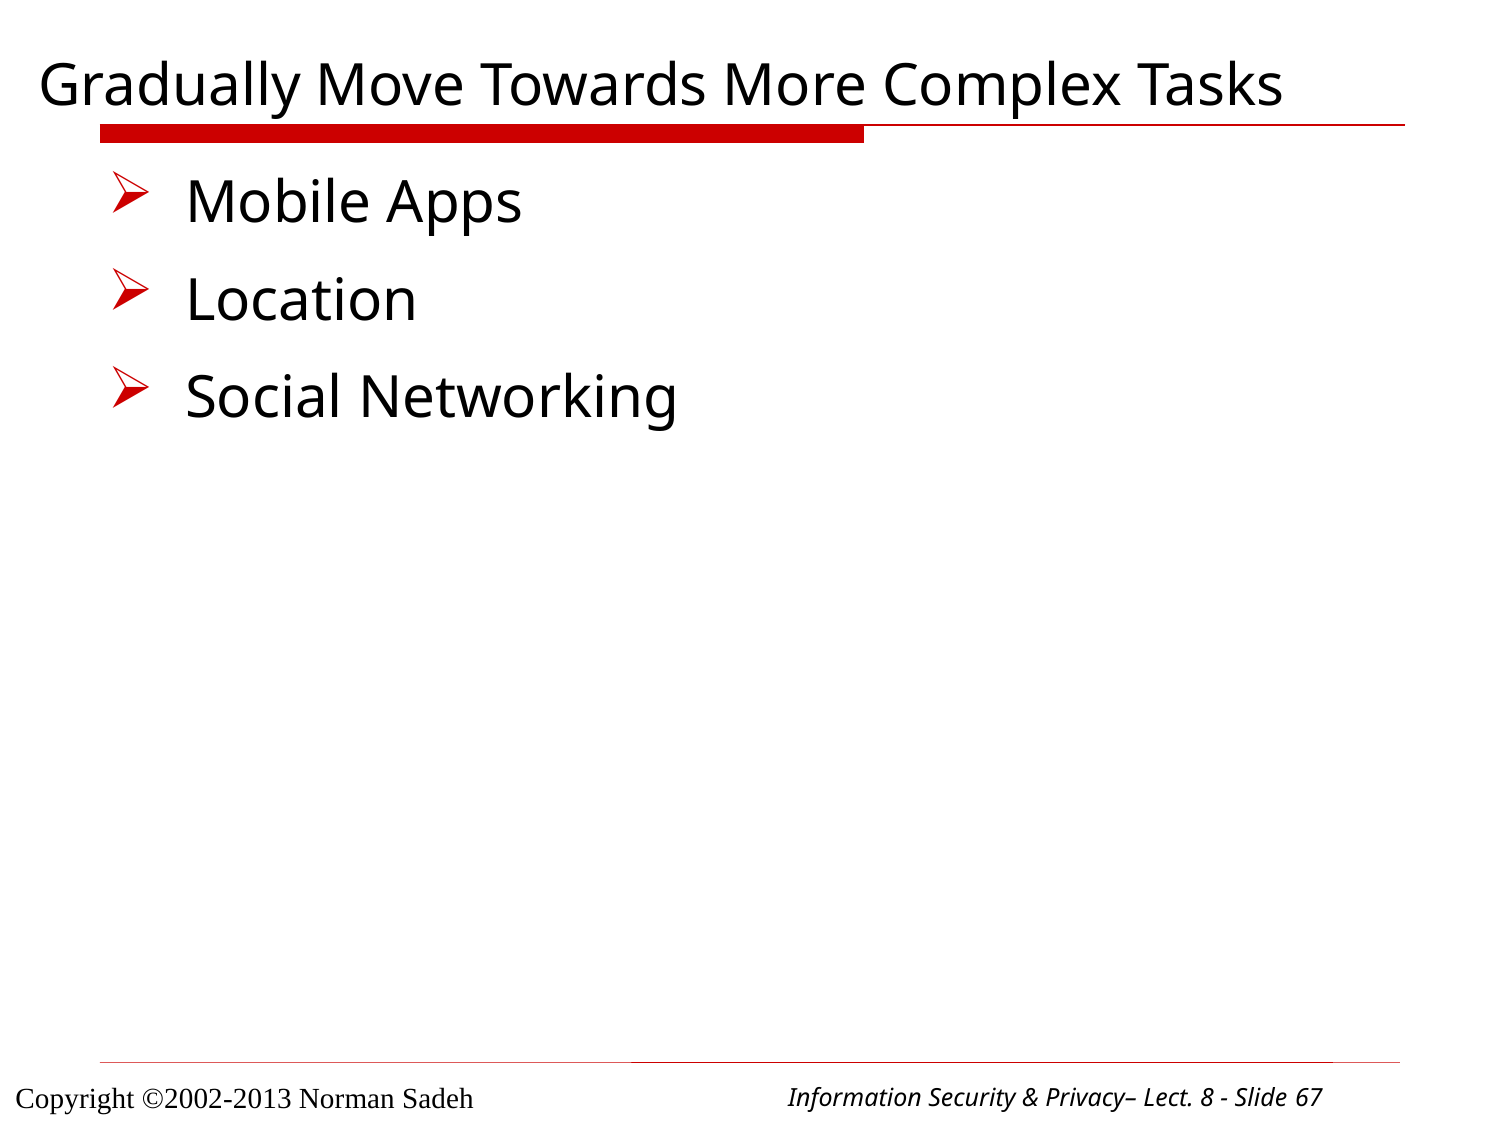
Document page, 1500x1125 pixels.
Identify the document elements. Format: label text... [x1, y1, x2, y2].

list Mobile Apps Location Social Networking [92, 149, 1406, 988]
title Gradually Move Towards More Complex Tasks [23, 24, 1412, 126]
